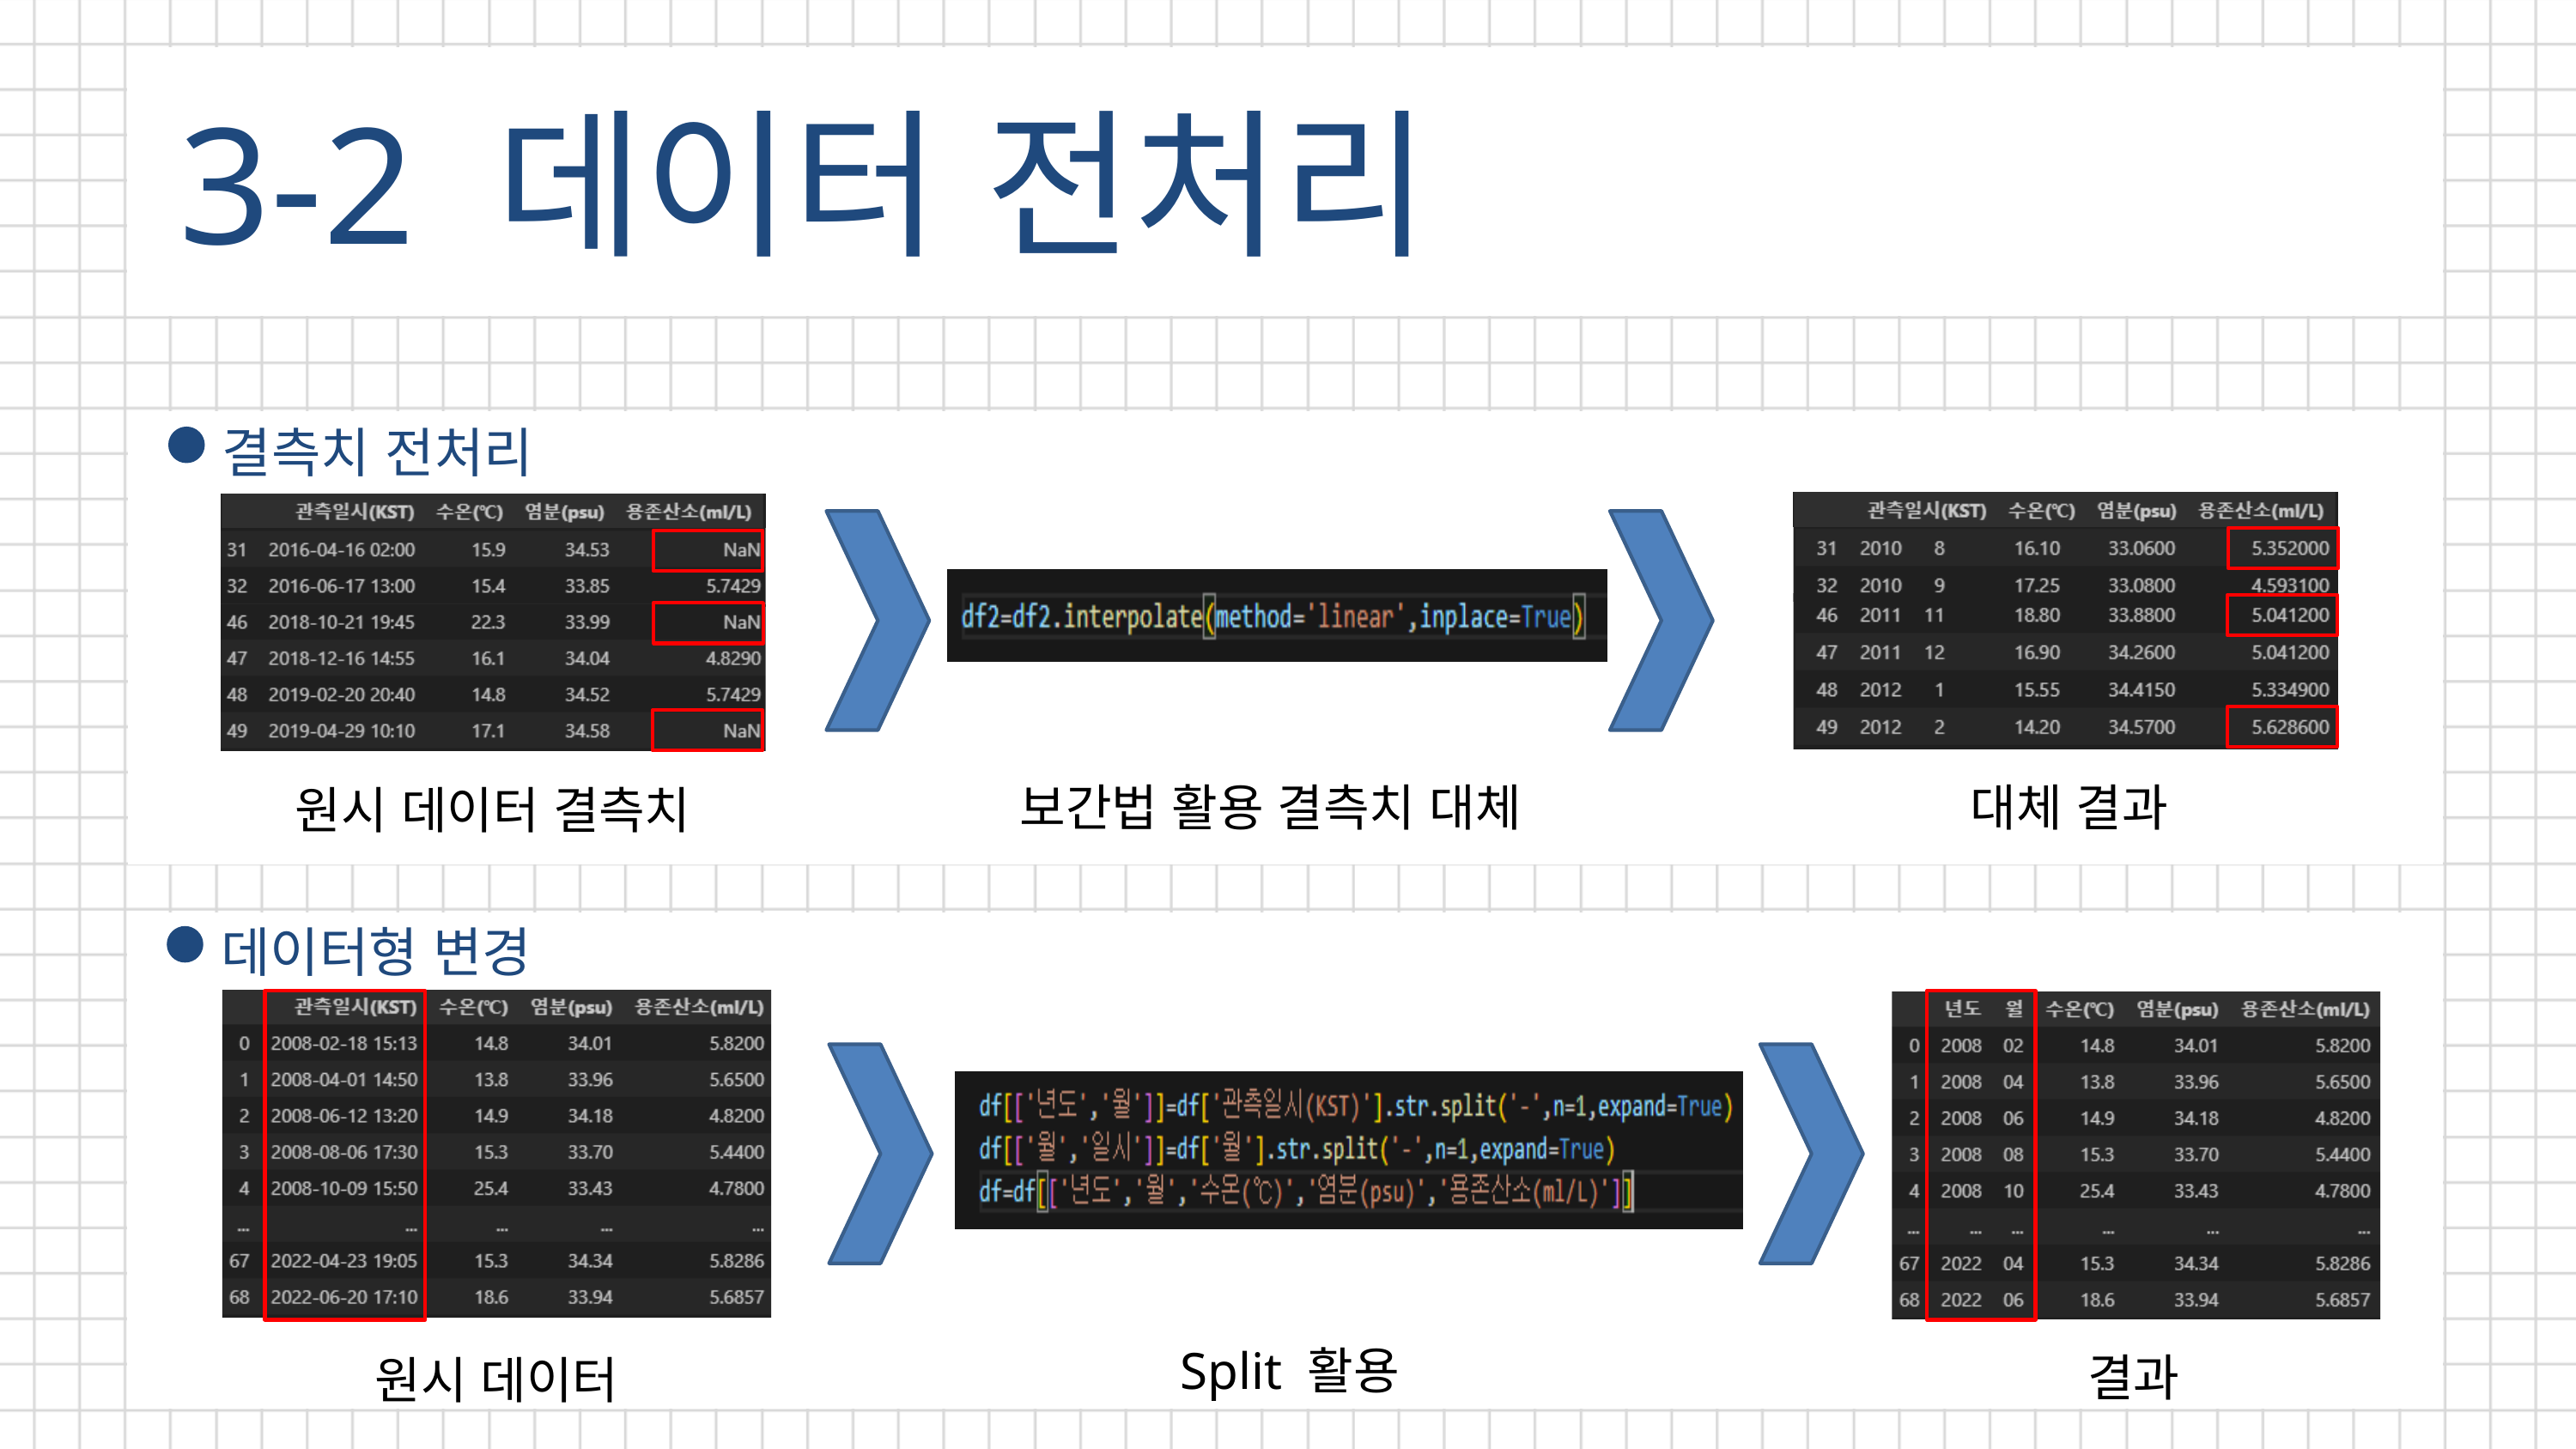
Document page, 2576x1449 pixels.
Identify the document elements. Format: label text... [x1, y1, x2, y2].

picture [946, 565, 1607, 663]
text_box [222, 990, 772, 1320]
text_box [166, 907, 796, 974]
text_box [0, 0, 2576, 1449]
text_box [220, 494, 766, 751]
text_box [127, 46, 2444, 317]
text_box Split 활용 [1002, 1329, 1577, 1400]
text_box 원시 데이터 [209, 1338, 785, 1410]
text_box [827, 1042, 934, 1265]
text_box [127, 410, 2444, 864]
text_box 결과 [1846, 1336, 2421, 1407]
picture [955, 1071, 1743, 1229]
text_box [1793, 492, 2339, 749]
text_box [167, 408, 798, 475]
text_box [127, 912, 2443, 1409]
text_box [1758, 1042, 1865, 1265]
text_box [1892, 991, 2381, 1320]
